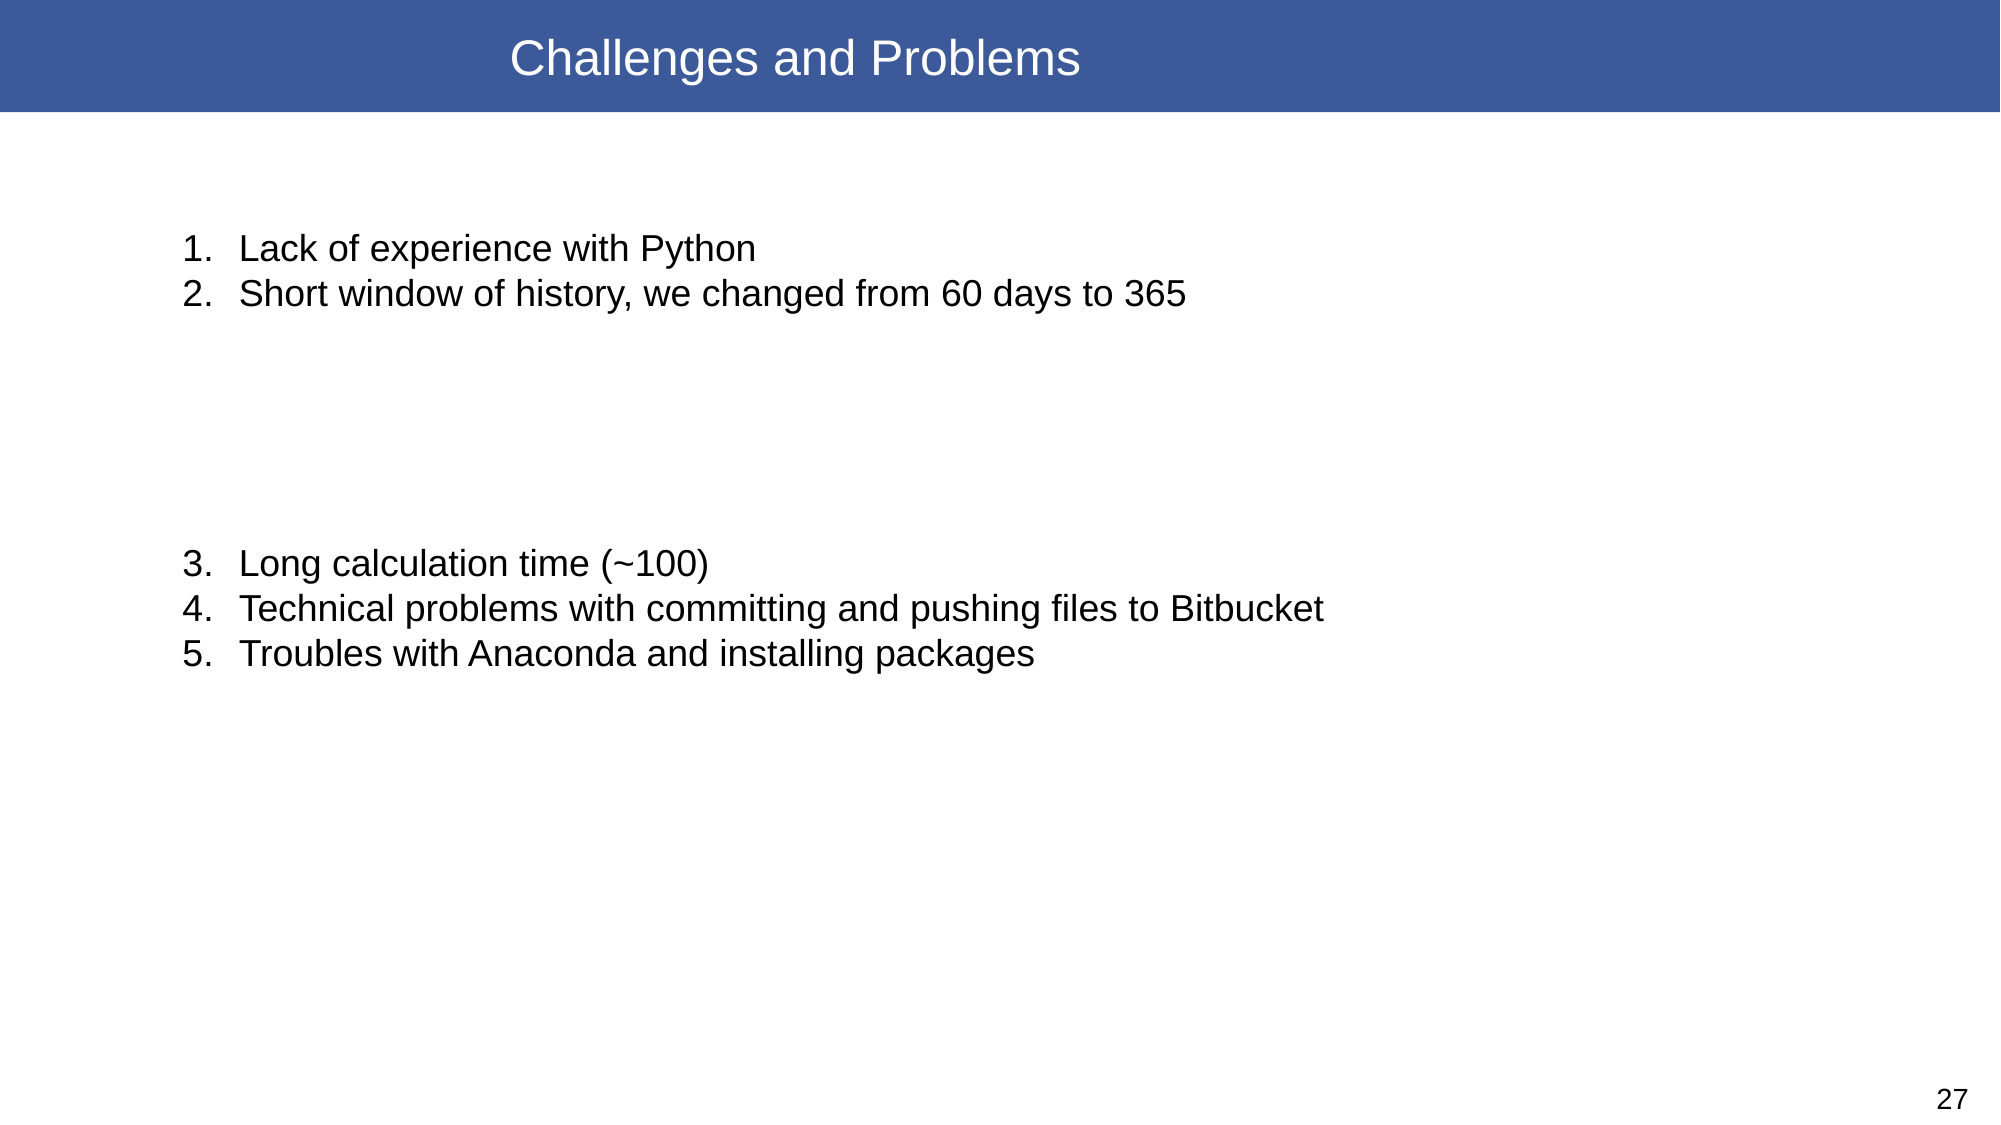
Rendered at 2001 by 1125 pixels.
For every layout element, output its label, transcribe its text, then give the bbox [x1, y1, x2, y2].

title Challenges and Problems [0, 0, 1592, 112]
text_box Lack of experience with Python Short window of history, we changed from 60 days to 365 Long calculation time (~100) Technical problems with committing and pushing files to Bitbucket Troubles with Anaconda and installing packages [167, 216, 1464, 771]
slide_number 27 [1897, 1070, 2000, 1125]
